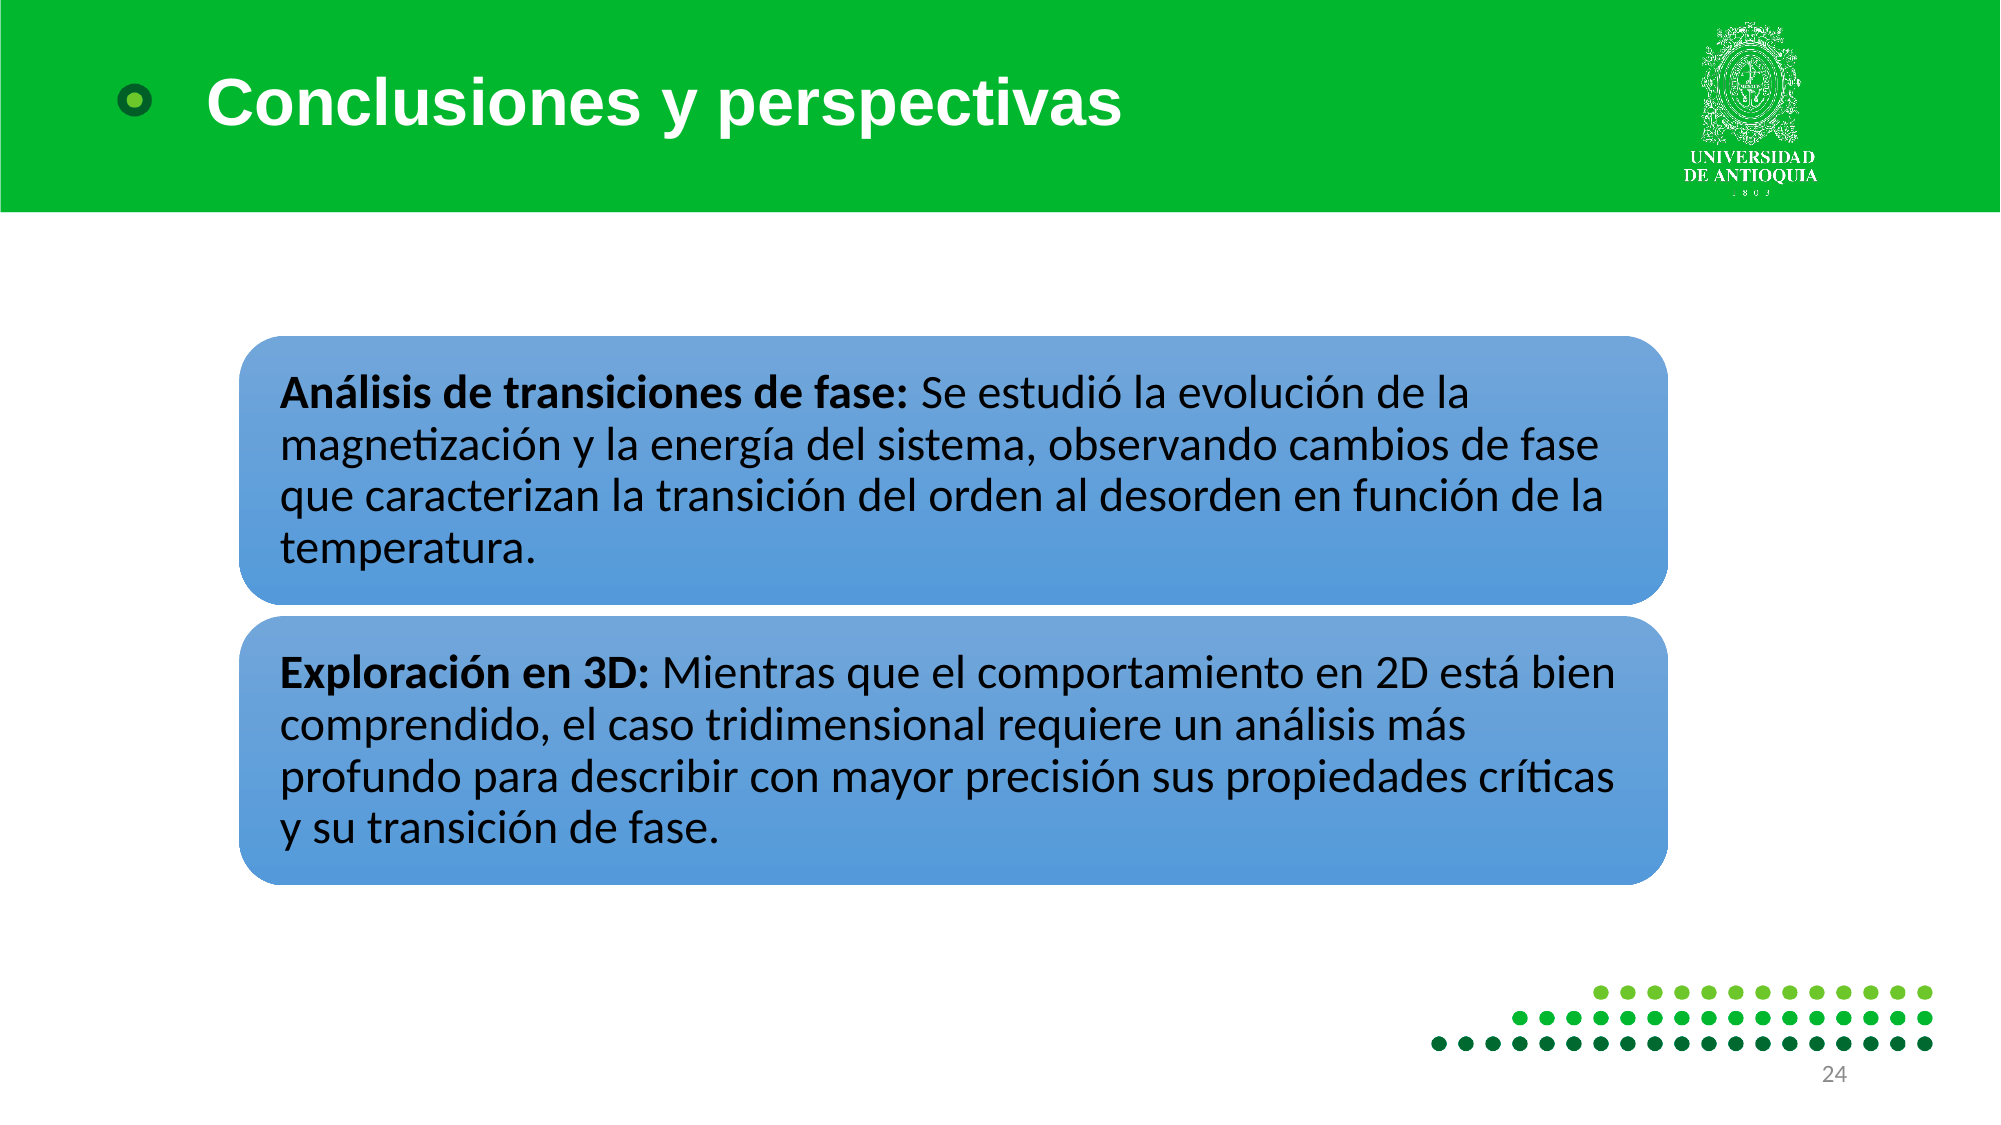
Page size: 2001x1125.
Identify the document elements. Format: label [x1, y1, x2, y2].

text_box [239, 328, 1669, 893]
picture [0, 0, 2000, 1113]
